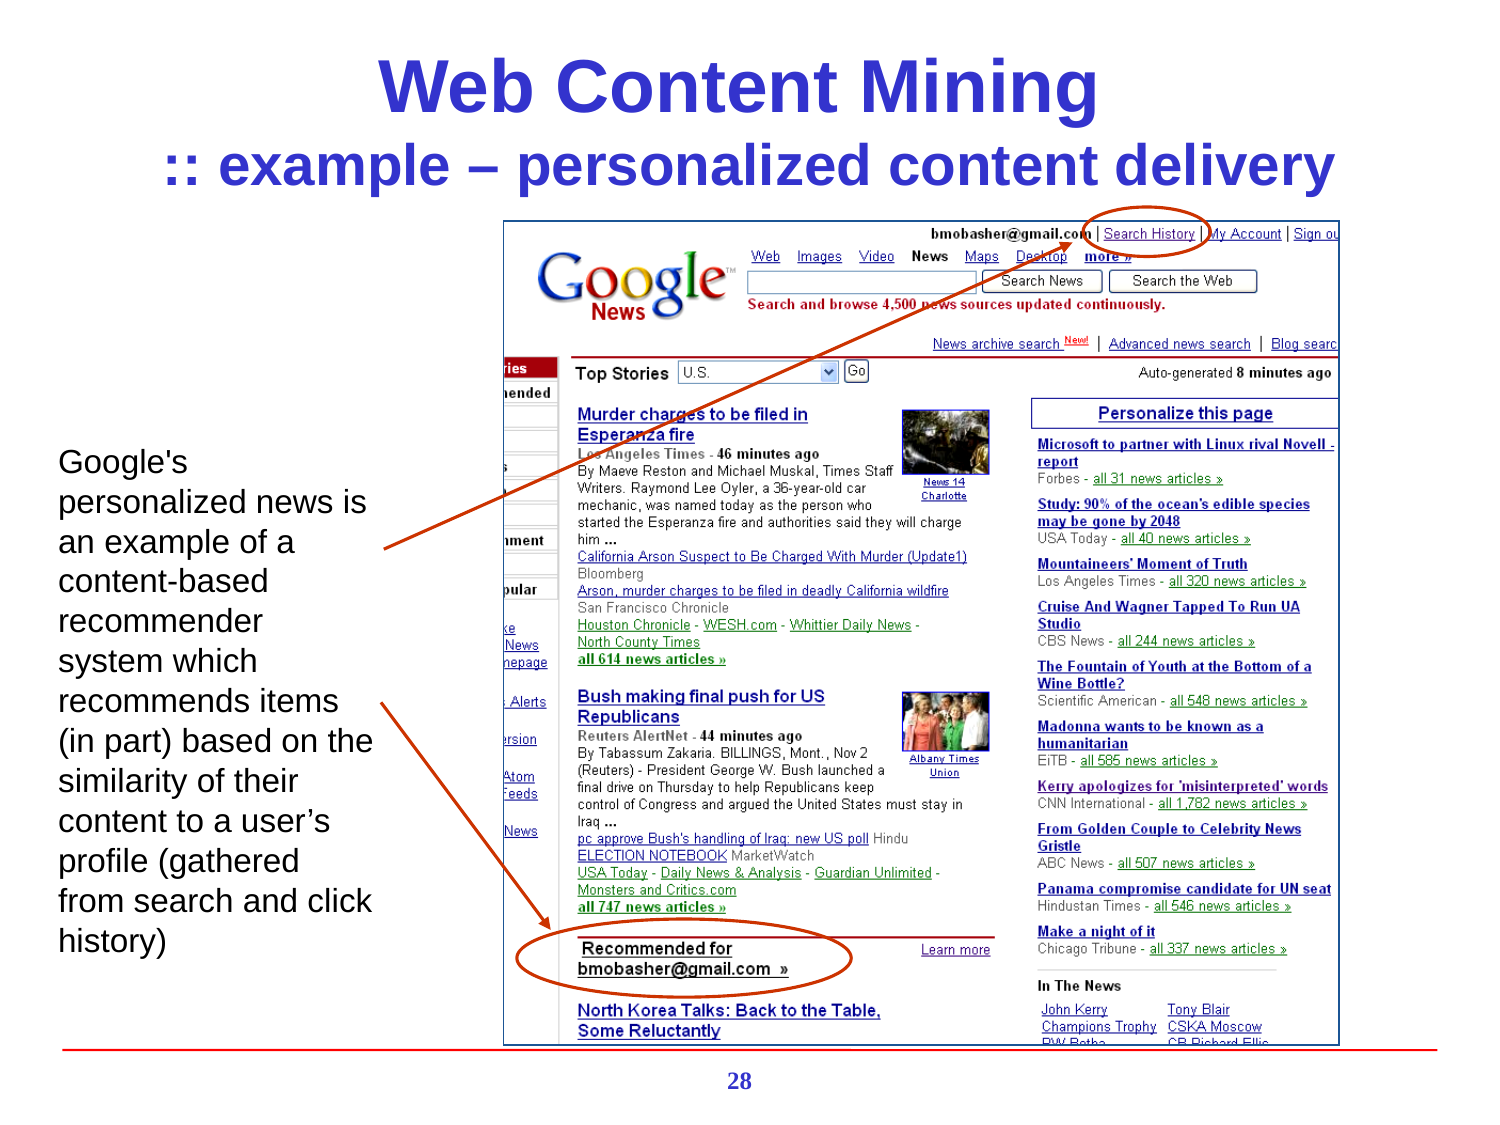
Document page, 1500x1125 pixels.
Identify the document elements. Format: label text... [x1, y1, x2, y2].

text_box [1092, 206, 1202, 219]
picture [504, 221, 1339, 1045]
title Web Content Mining :: example – personalized content delivery [74, 43, 1426, 191]
text_box Google's personalized news is an example of a content-based recommender system which recommends items (in part) based on the similarity of their content to a user’s profile (gathered from search and click history) [43, 432, 390, 967]
slide_number 28 [583, 1056, 897, 1108]
